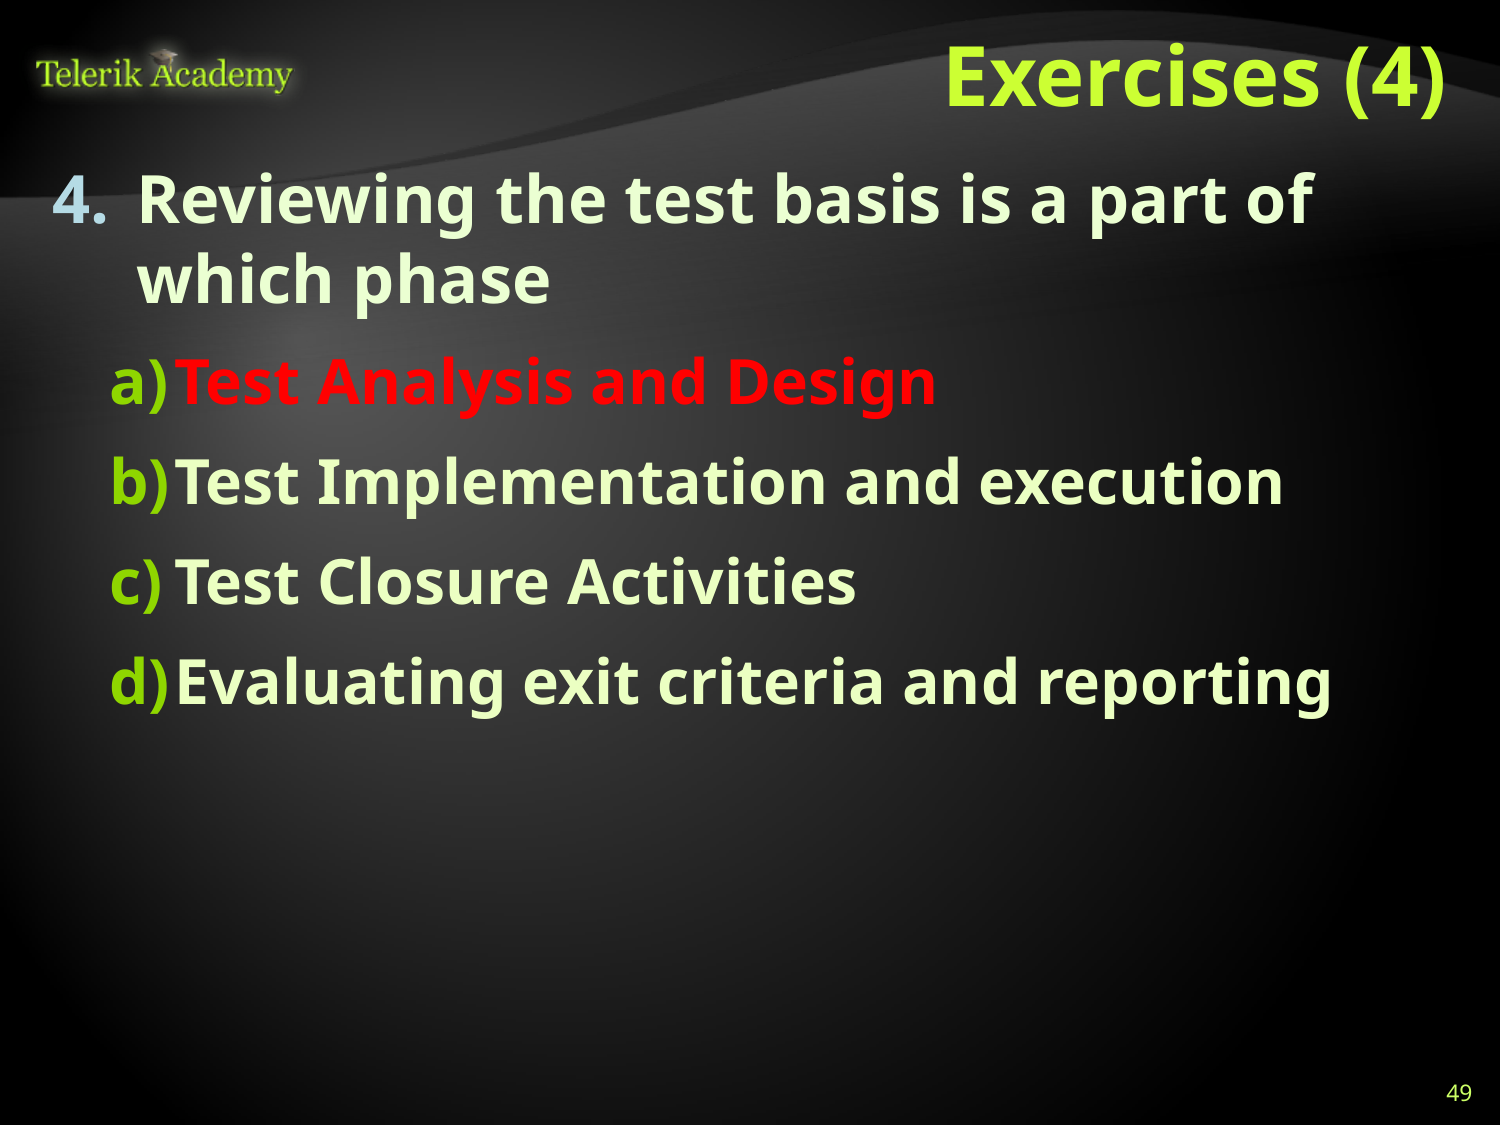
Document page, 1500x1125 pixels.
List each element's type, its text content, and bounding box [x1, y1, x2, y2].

list Reviewing the test basis is a part of which phase Test Analysis and Design Test Implementation and execution Test Closure Activities Evaluating exit criteria and reporting [37, 149, 1463, 1100]
title Exercises (4) [300, 12, 1463, 149]
slide_number 49 [1412, 1074, 1488, 1113]
picture [0, 0, 1500, 1125]
